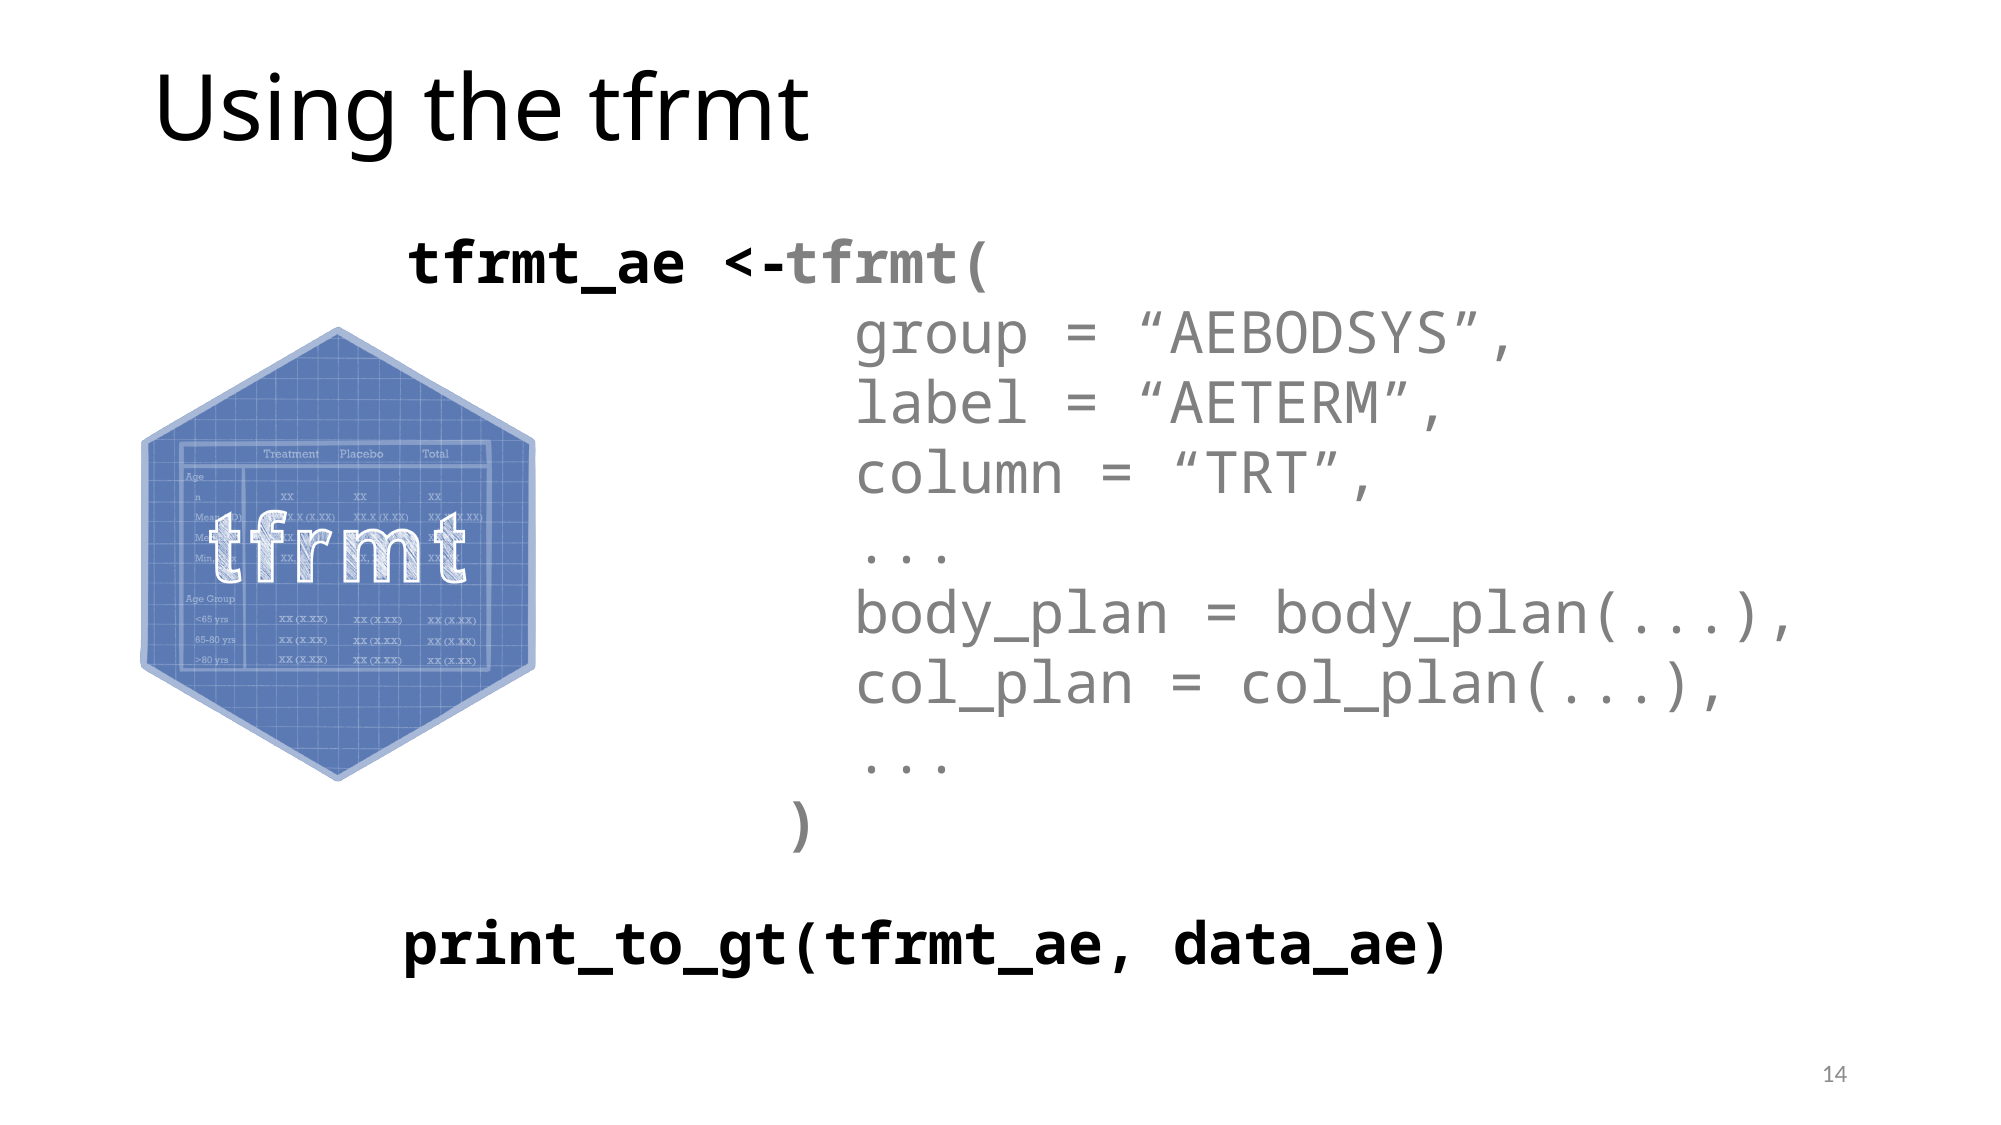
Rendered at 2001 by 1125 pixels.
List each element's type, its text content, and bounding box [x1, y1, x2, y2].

title Using the tfrmt [137, 1, 1863, 220]
slide_number 14 [1412, 1042, 1863, 1103]
text_box tfrmt_ae <- [391, 220, 810, 304]
text_box tfrmt( group = “AEBODSYS”, label = “AETERM”, column = “TRT”, ... body_plan = body_plan(...), col_plan = col_plan(...), ... ) [769, 218, 2000, 863]
text_box print_to_gt(tfrmt_ae, data_ae) [388, 898, 1620, 1054]
picture [137, 324, 538, 783]
